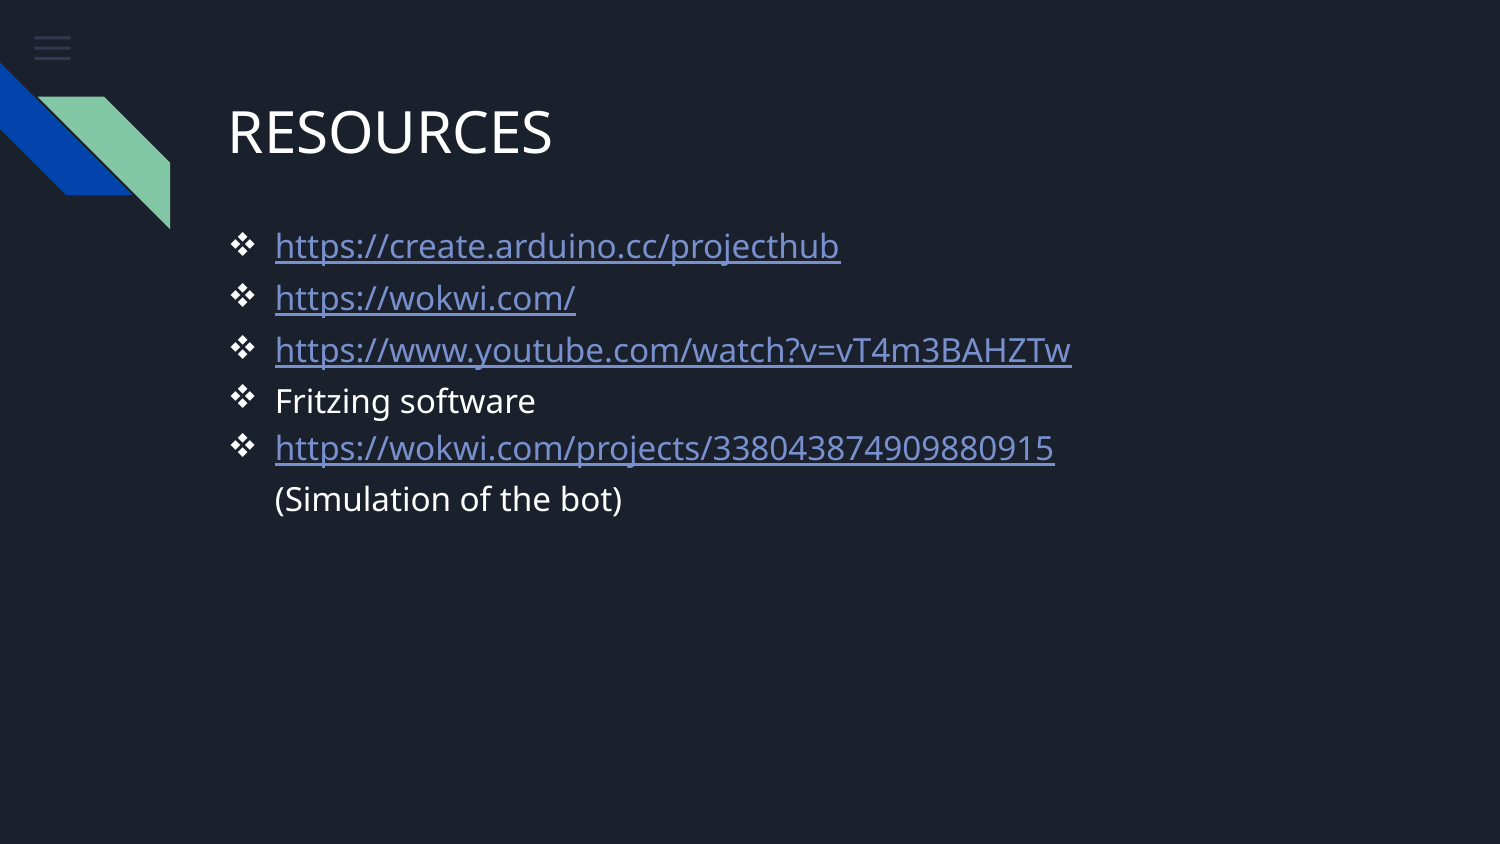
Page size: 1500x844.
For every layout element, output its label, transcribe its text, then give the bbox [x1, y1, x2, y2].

list https://create.arduino.cc/projecthub https://wokwi.com/ https://www.youtube.com/watch?v=vT4m3BAHZTw Fritzing software https://wokwi.com/projects/338043874909880915 (Simulation of the bot) [212, 203, 1134, 409]
title RESOURCES [212, 69, 1134, 168]
